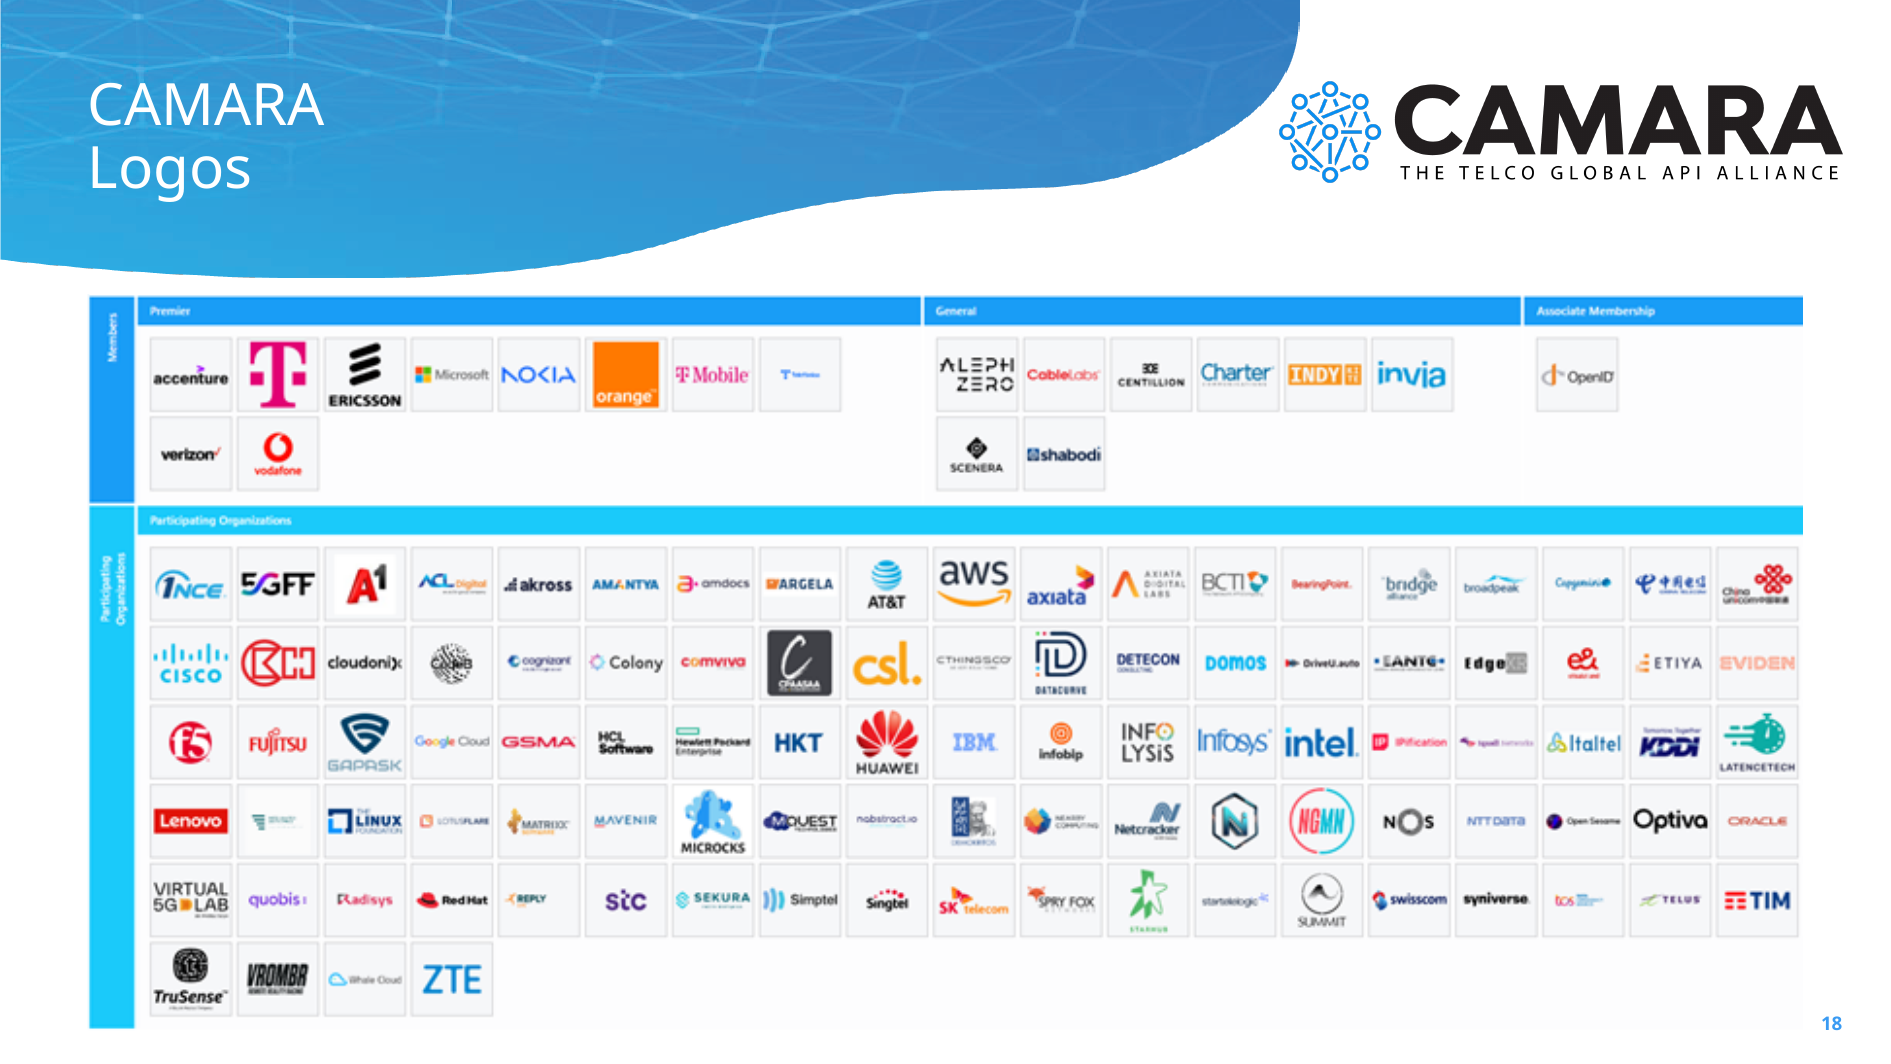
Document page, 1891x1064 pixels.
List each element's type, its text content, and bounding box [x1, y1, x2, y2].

picture [86, 294, 1803, 1031]
picture [0, 0, 1300, 278]
title CAMARA Logos [72, 67, 1869, 197]
